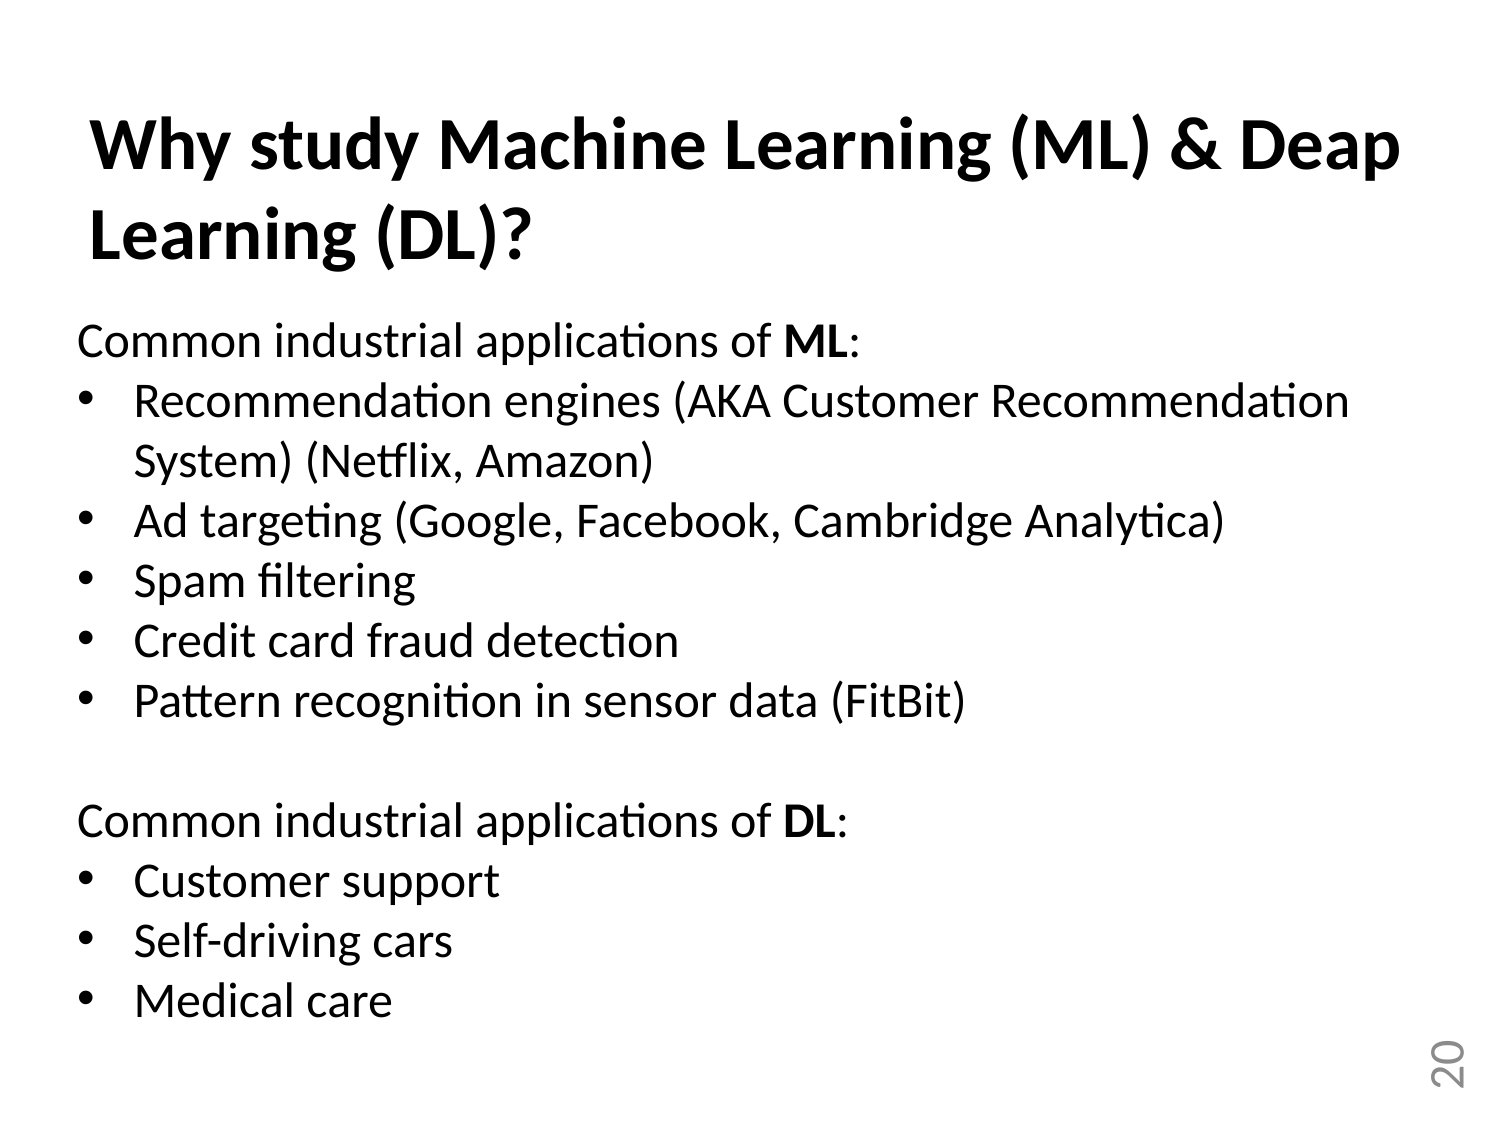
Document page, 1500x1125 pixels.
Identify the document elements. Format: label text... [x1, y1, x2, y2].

slide_number 20 [1412, 1025, 1475, 1125]
text_box Why study Machine Learning (ML) & Deap Learning (DL)? [74, 87, 1438, 283]
text_box Common industrial applications of ML: Recommendation engines (AKA Customer Recommendation System) (Netflix, Amazon) Ad targeting (Google, Facebook, Cambridge Analytica) Spam filtering Credit card fraud detection Pattern recognition in sensor data (FitBit) Common industrial applications of DL: Customer support Self-driving cars Medical care [62, 299, 1425, 1035]
